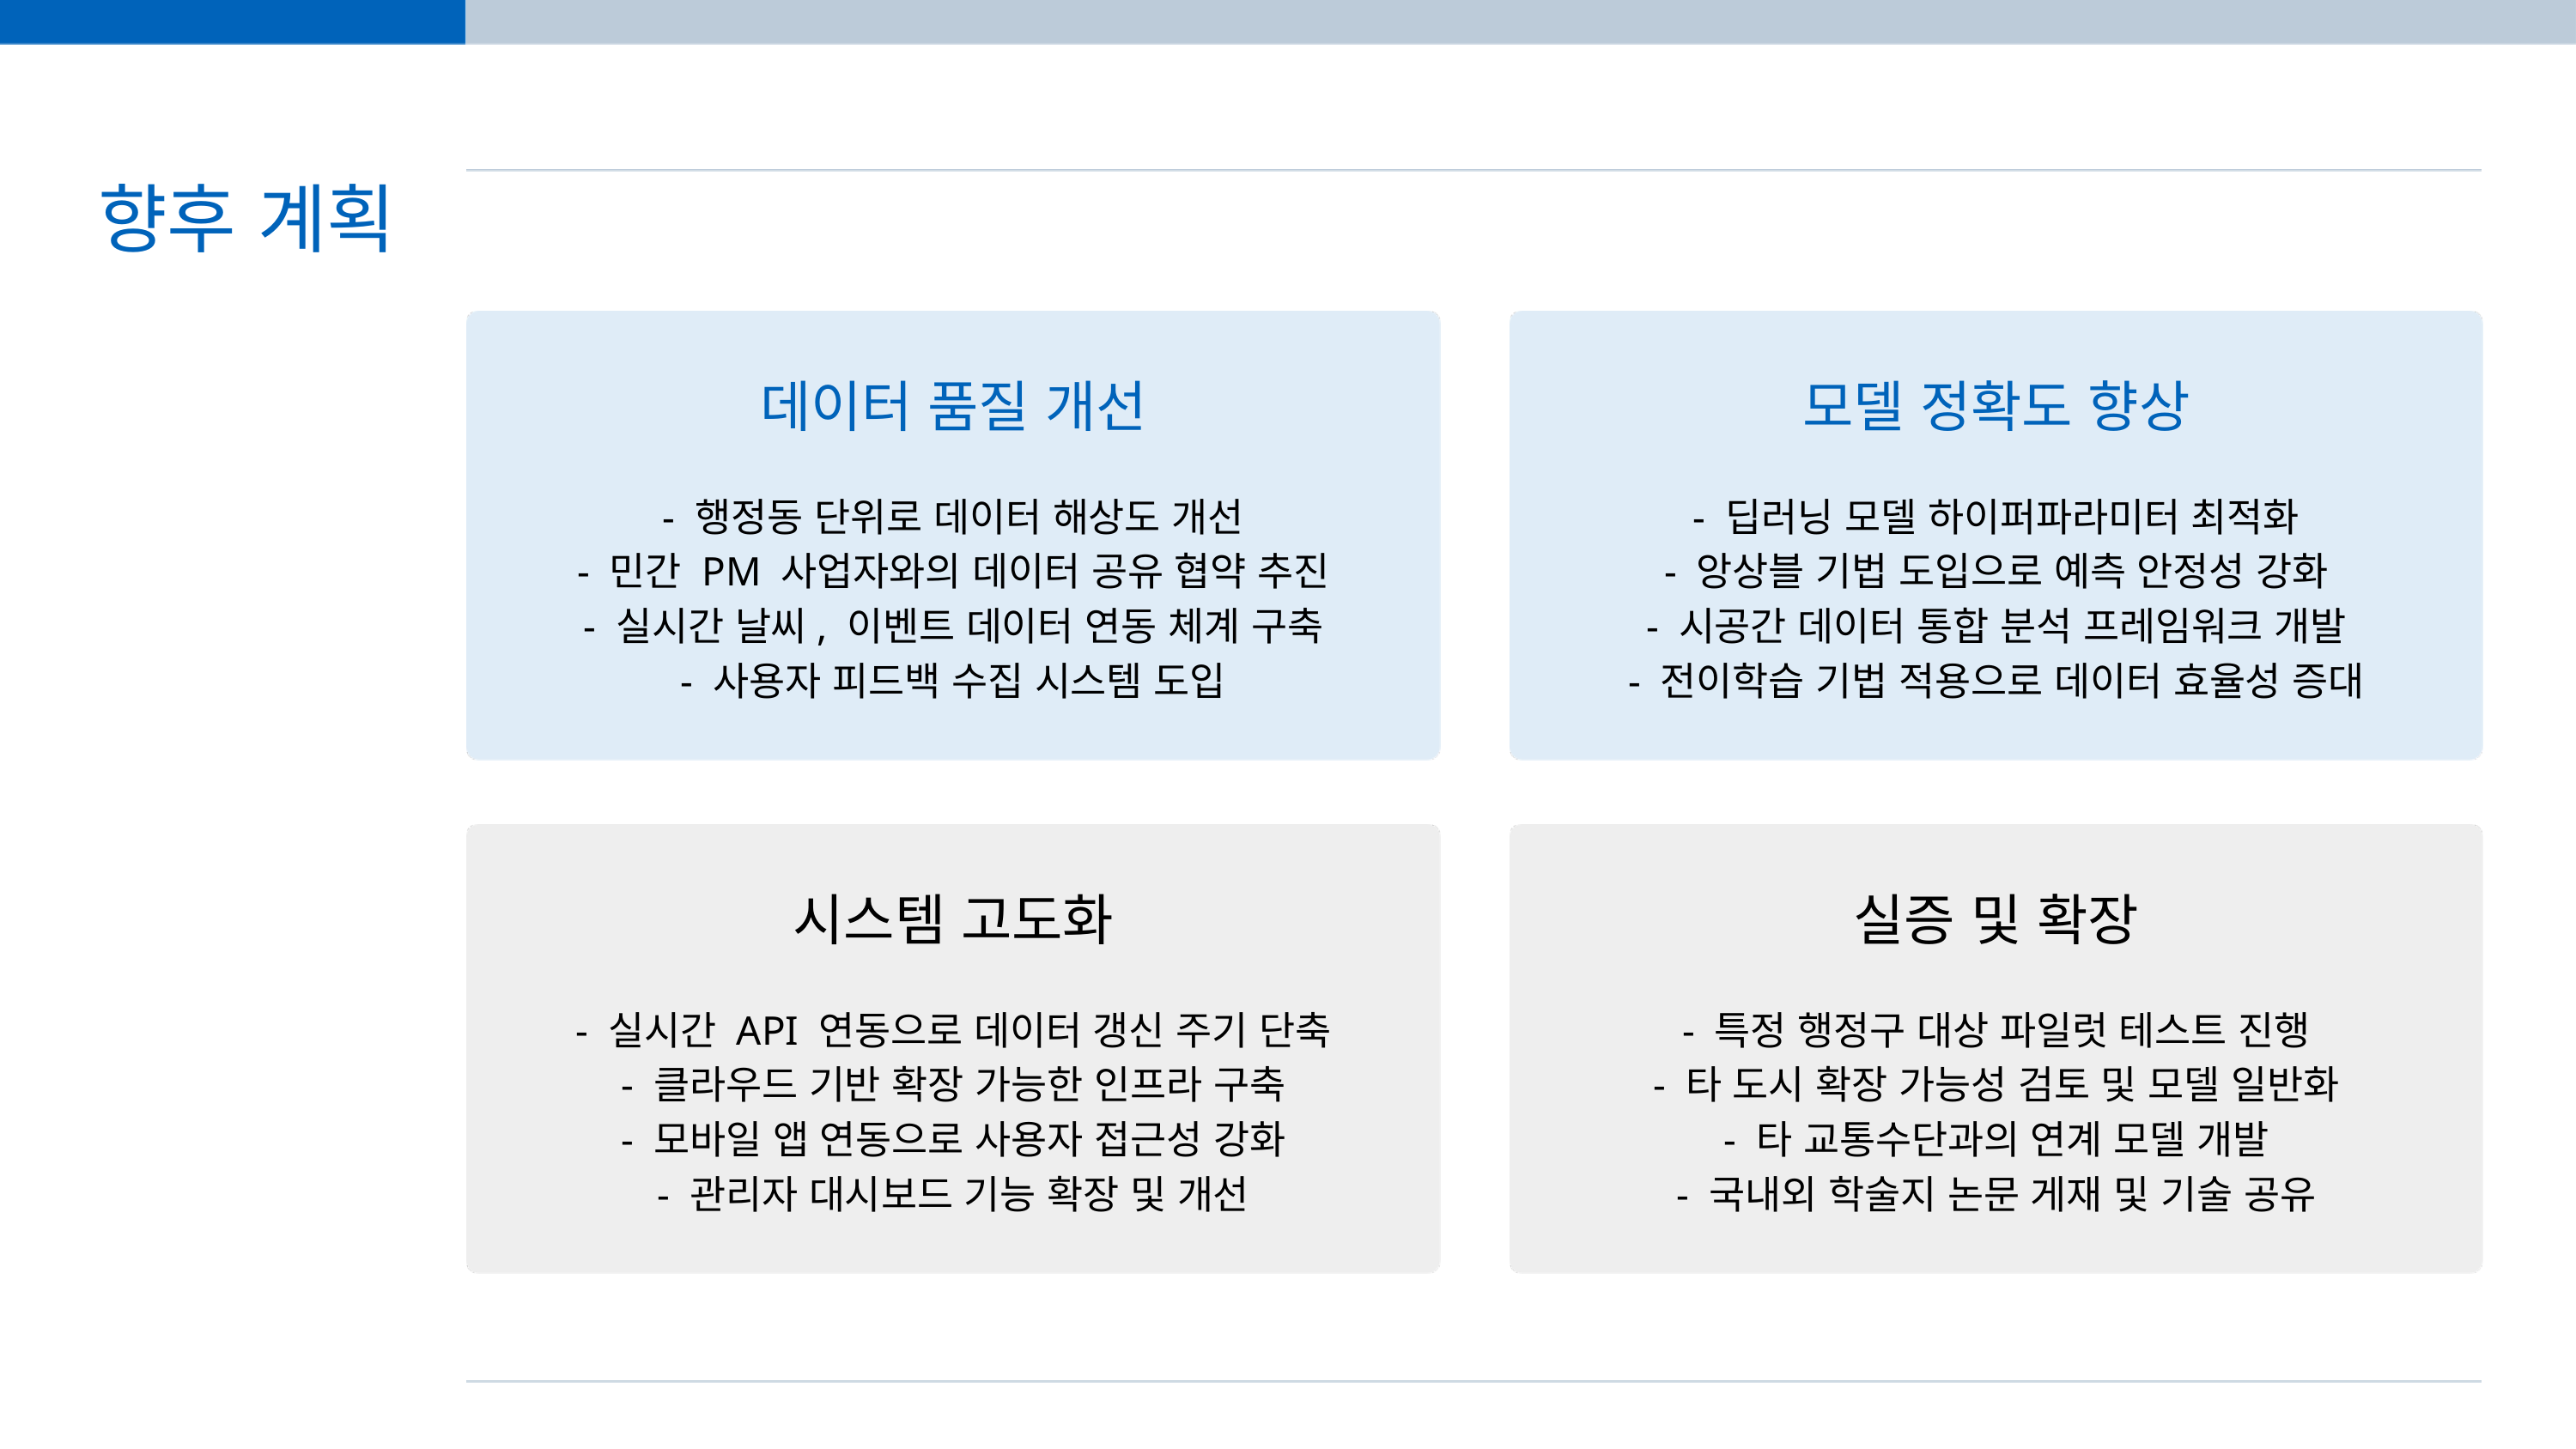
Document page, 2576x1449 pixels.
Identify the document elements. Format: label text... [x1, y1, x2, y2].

picture [0, 0, 2576, 45]
picture [1510, 311, 2483, 761]
text_box 향후 계획 [98, 175, 447, 281]
picture [1510, 824, 2483, 1274]
picture [466, 169, 2482, 173]
picture [466, 311, 1441, 761]
picture [466, 824, 1441, 1274]
